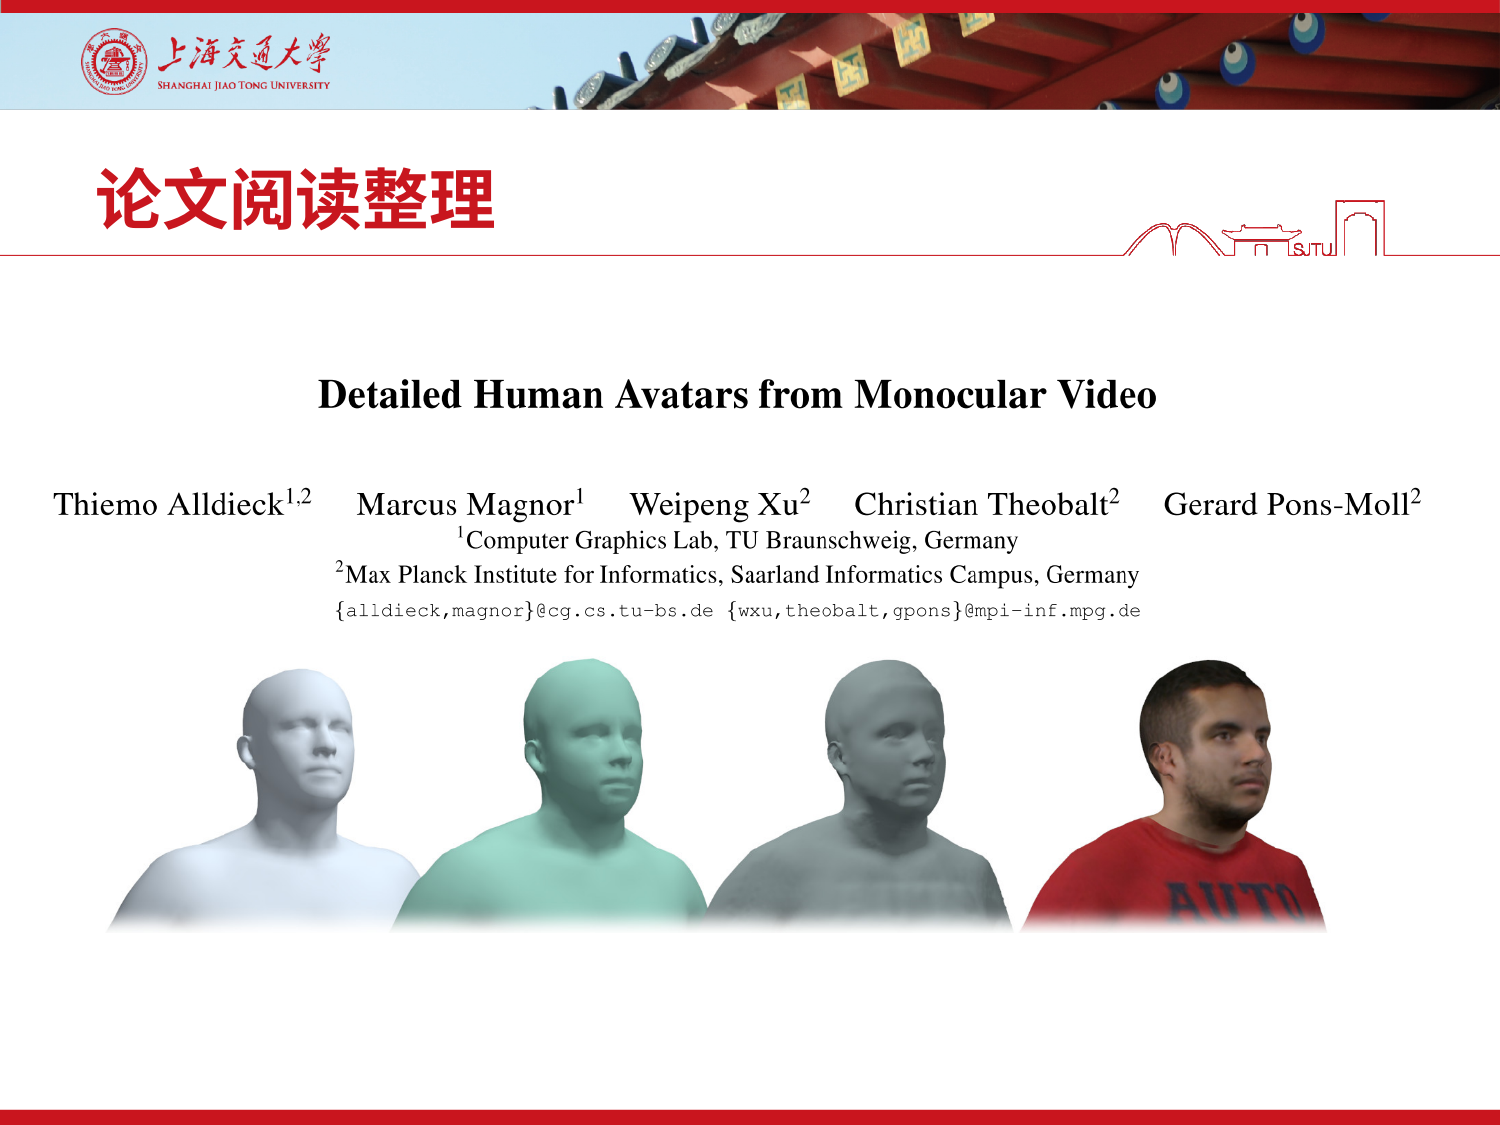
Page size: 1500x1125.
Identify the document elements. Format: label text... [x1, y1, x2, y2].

picture [0, 200, 1500, 256]
title 论文阅读整理 [81, 159, 1455, 254]
picture [0, 0, 1500, 110]
picture [0, 335, 1500, 934]
